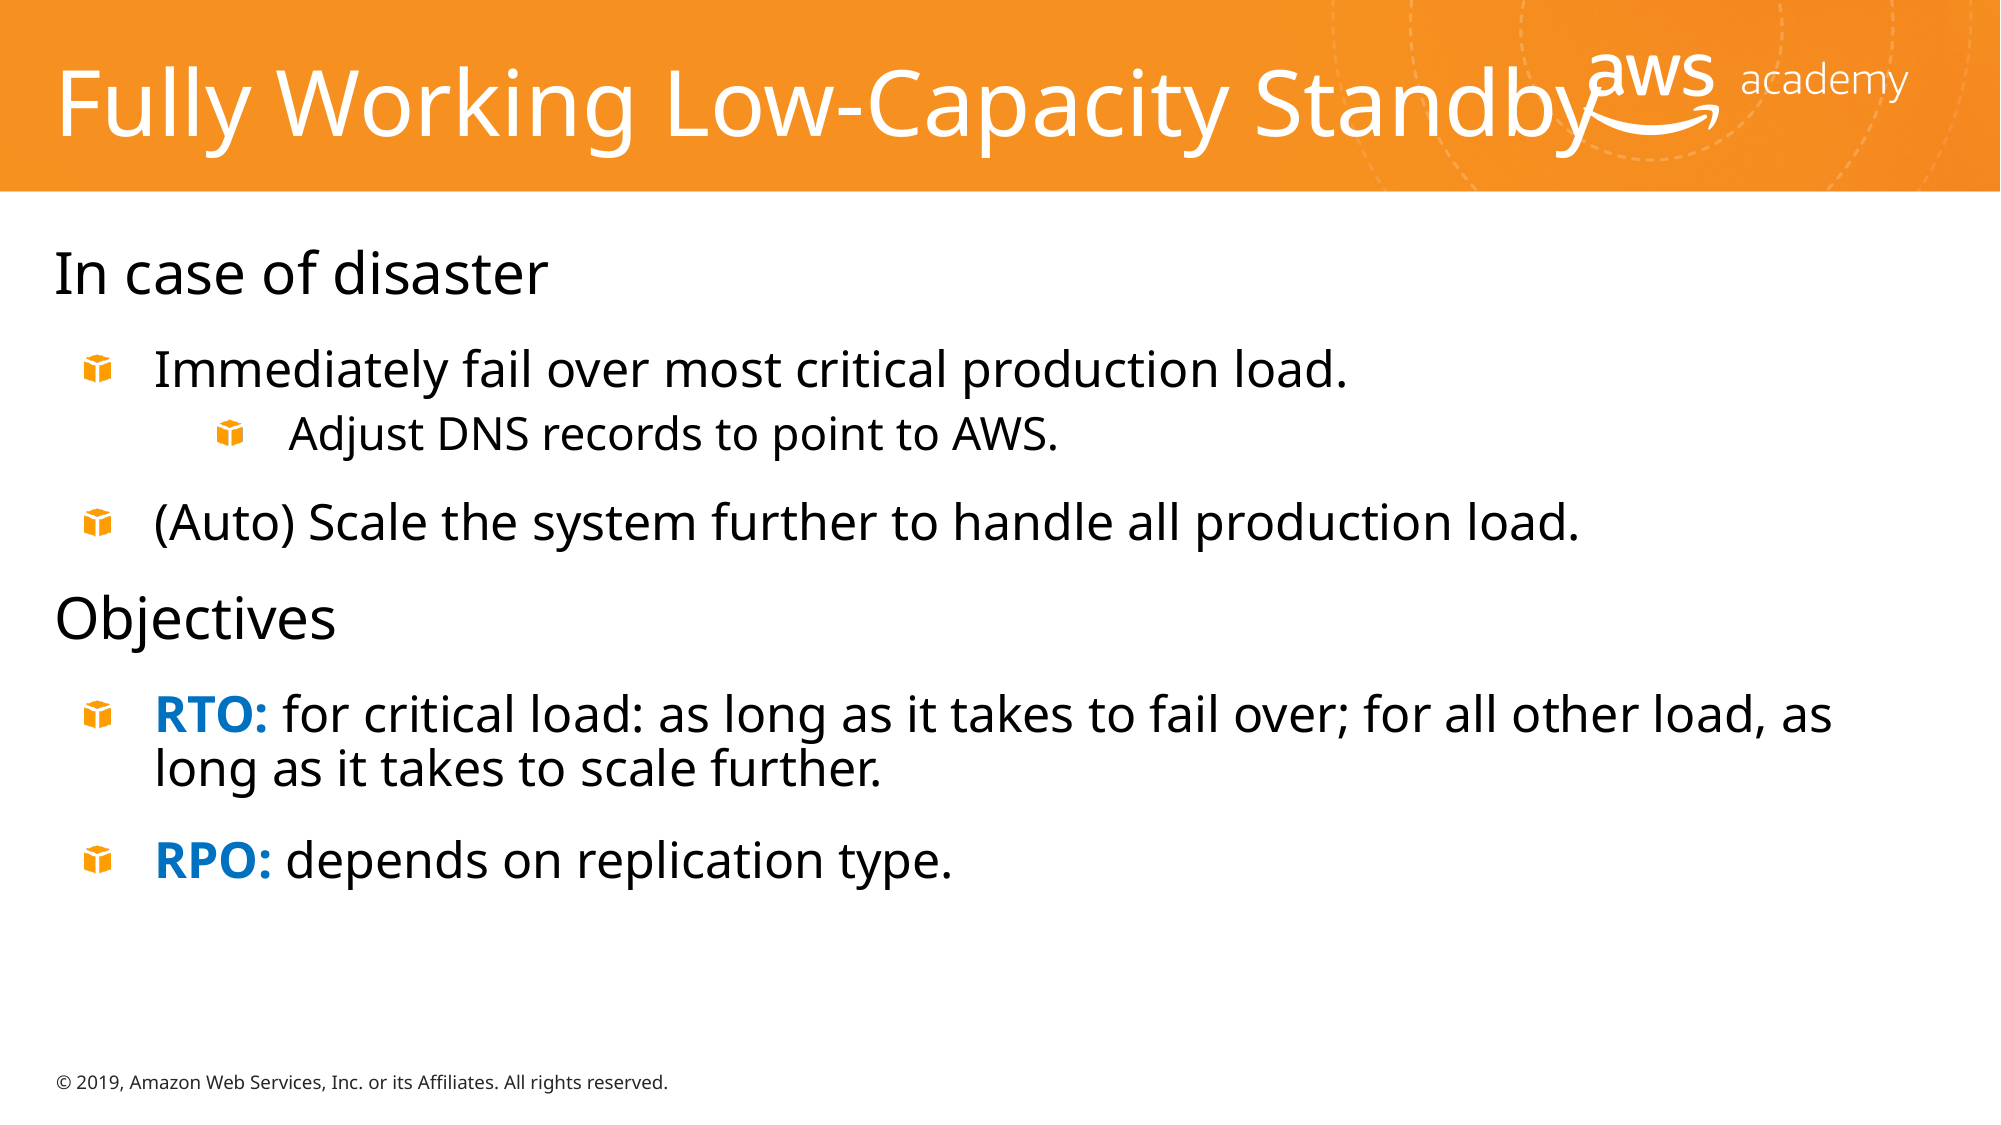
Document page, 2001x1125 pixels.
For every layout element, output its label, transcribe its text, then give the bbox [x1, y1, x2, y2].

title Fully Working Low-Capacity Standby [39, 43, 1863, 172]
list In case of disaster Immediately fail over most critical production load. Adjust DNS records to point to AWS. (Auto) Scale the system further to handle all production load. Objectives RTO: for critical load: as long as it takes to fail over; for all other load, as long as it takes to scale further. RPO: depends on replication type. [39, 236, 1902, 1043]
picture [0, 0, 2000, 1125]
